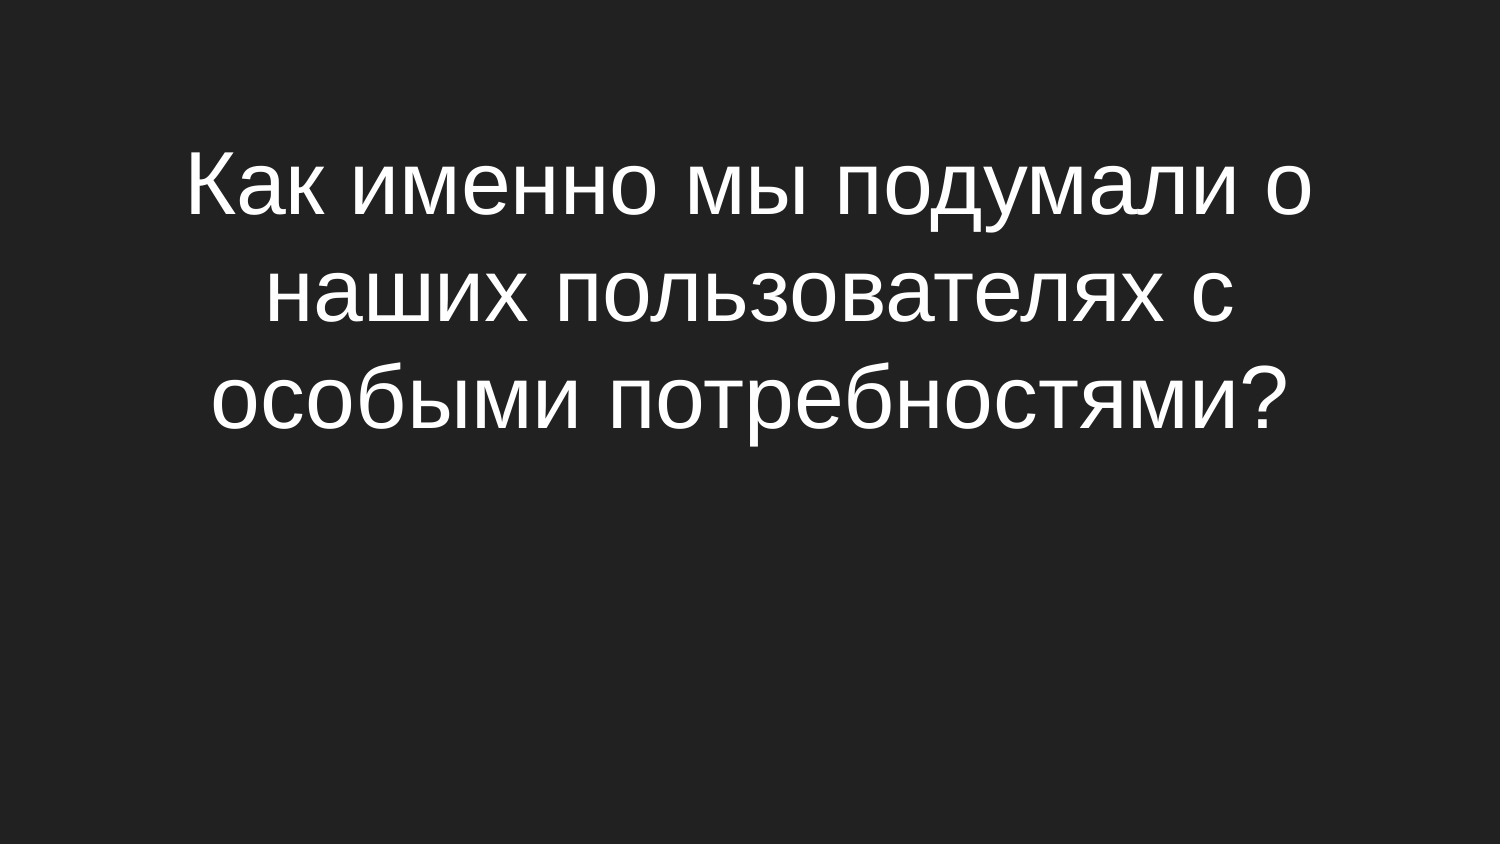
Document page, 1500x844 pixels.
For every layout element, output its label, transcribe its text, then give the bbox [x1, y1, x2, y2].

title Как именно мы подумали о наших пользователях с особыми потребностями? [135, 109, 1365, 613]
